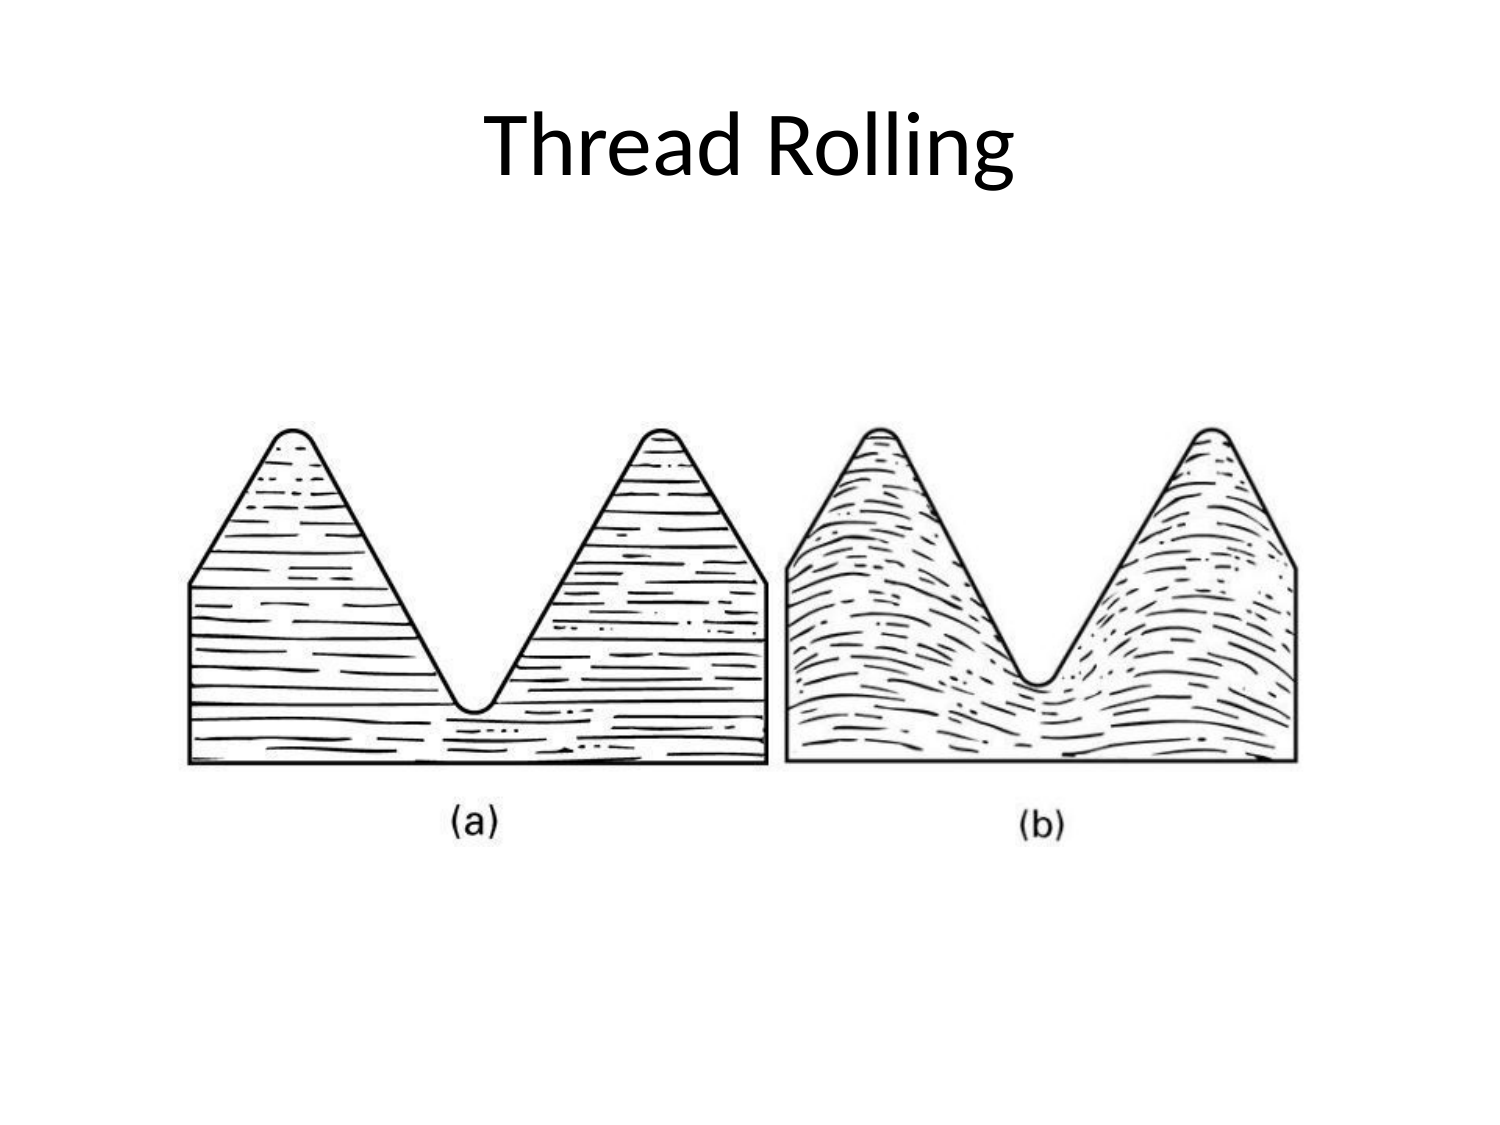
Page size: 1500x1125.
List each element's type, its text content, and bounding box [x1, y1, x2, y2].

title Thread Rolling [75, 45, 1425, 233]
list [177, 420, 1323, 847]
